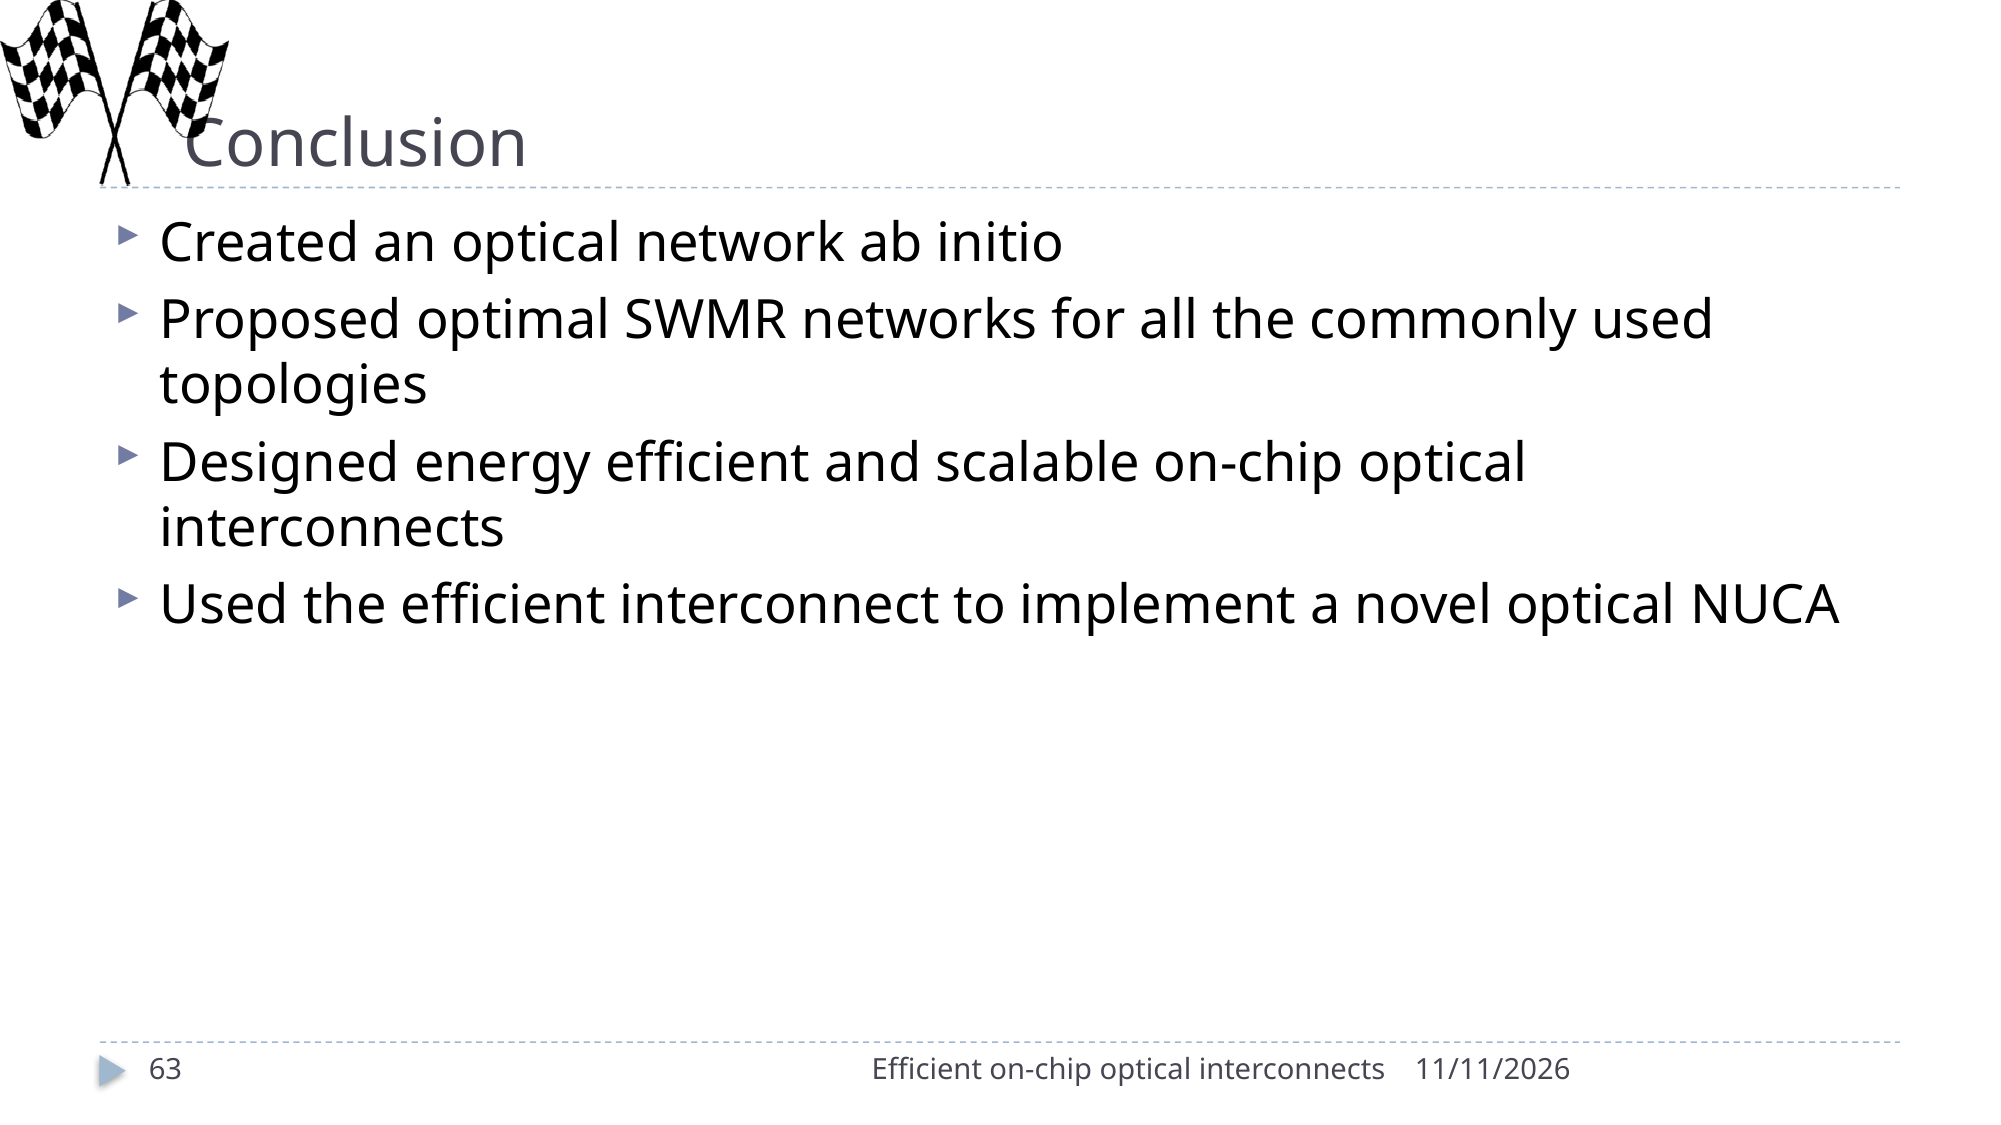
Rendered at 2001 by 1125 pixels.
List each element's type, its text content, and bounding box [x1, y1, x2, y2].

footer Efficient on-chip optical interconnects [634, 1042, 1401, 1103]
picture [0, 0, 229, 187]
slide_number 63 [133, 1042, 568, 1103]
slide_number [1401, 1042, 1901, 1103]
title Conclusion [234, 24, 1900, 188]
list Created an optical network ab initio Proposed optimal SWMR networks for all the commonly used topologies Designed energy efficient and scalable on-chip optical interconnects Used the efficient interconnect to implement a novel optical NUCA [99, 200, 1900, 1010]
